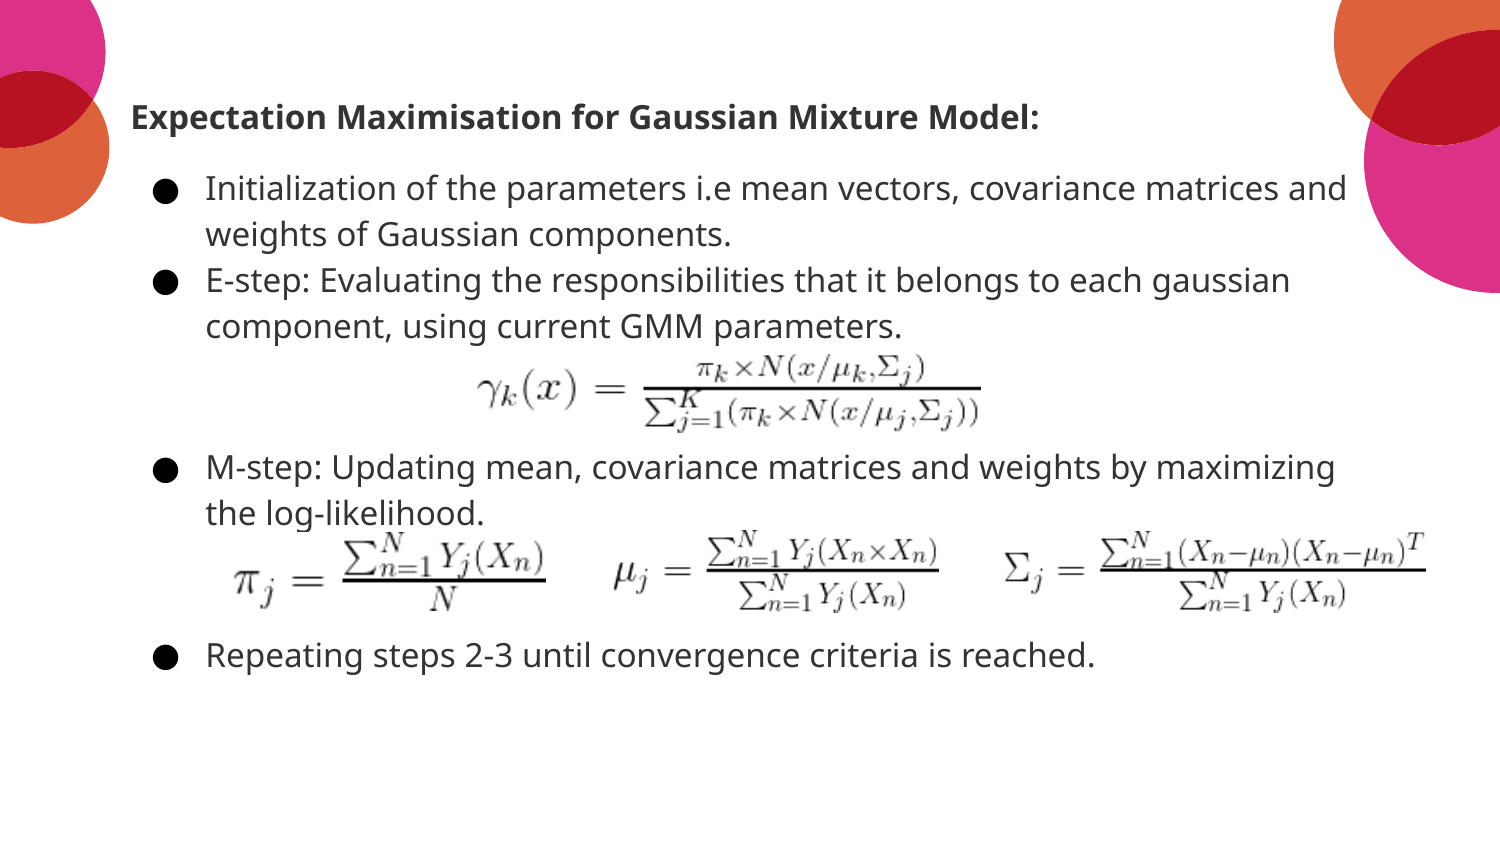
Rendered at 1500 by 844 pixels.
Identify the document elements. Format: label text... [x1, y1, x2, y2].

picture [477, 354, 981, 434]
picture [612, 529, 939, 614]
text_box Expectation Maximisation for Gaussian Mixture Model: Initialization of the parameters i.e mean vectors, covariance matrices and weights of Gaussian components. E-step: Evaluating the responsibilities that it belongs to each gaussian component, using current GMM parameters. M-step: Updating mean, covariance matrices and weights by maximizing the log-likelihood. Repeating steps 2-3 until convergence criteria is reached. [115, 75, 1366, 831]
picture [233, 532, 546, 612]
picture [1005, 530, 1426, 613]
